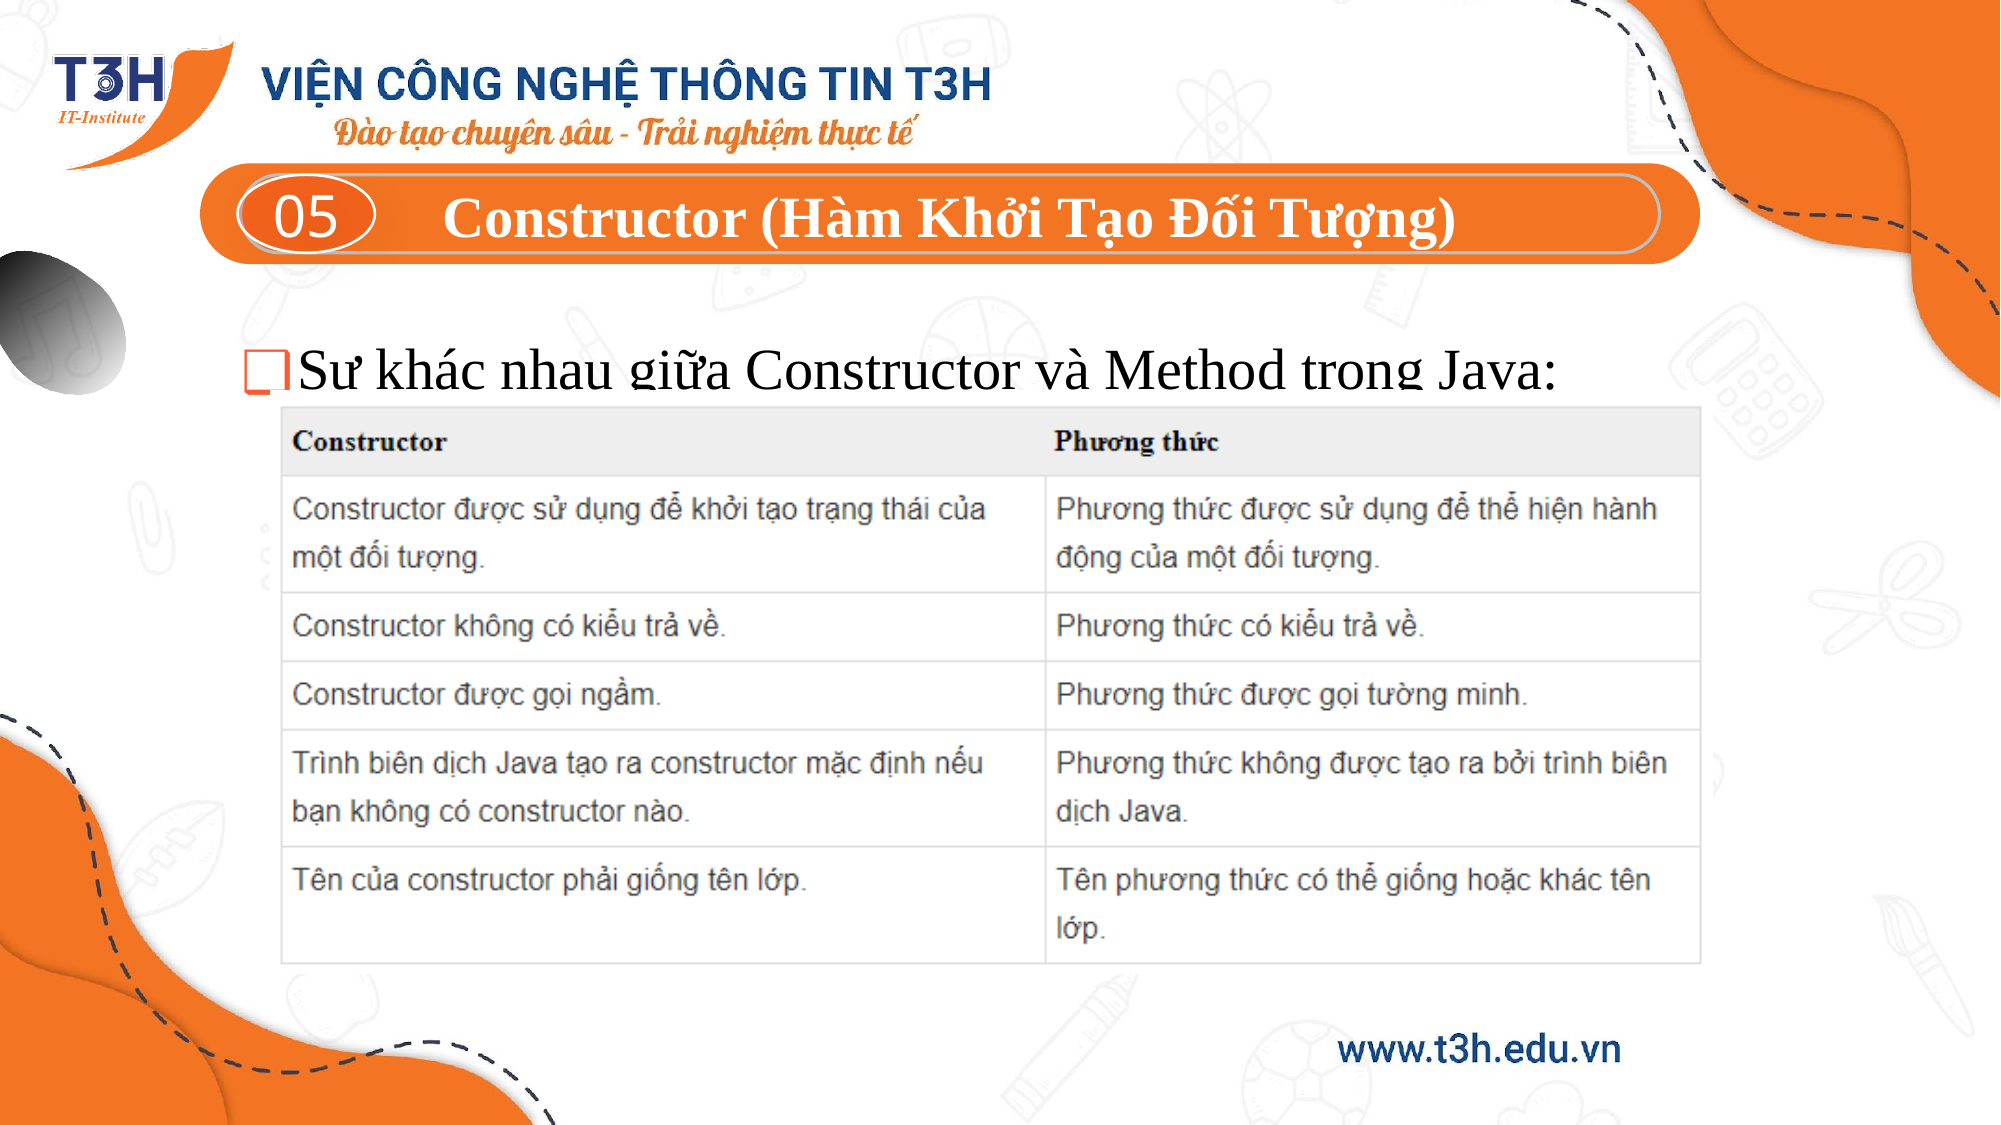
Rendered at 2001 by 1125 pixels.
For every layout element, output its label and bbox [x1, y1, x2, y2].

picture [0, 0, 2000, 1125]
text_box [199, 163, 1701, 265]
text_box [0, 174, 376, 426]
